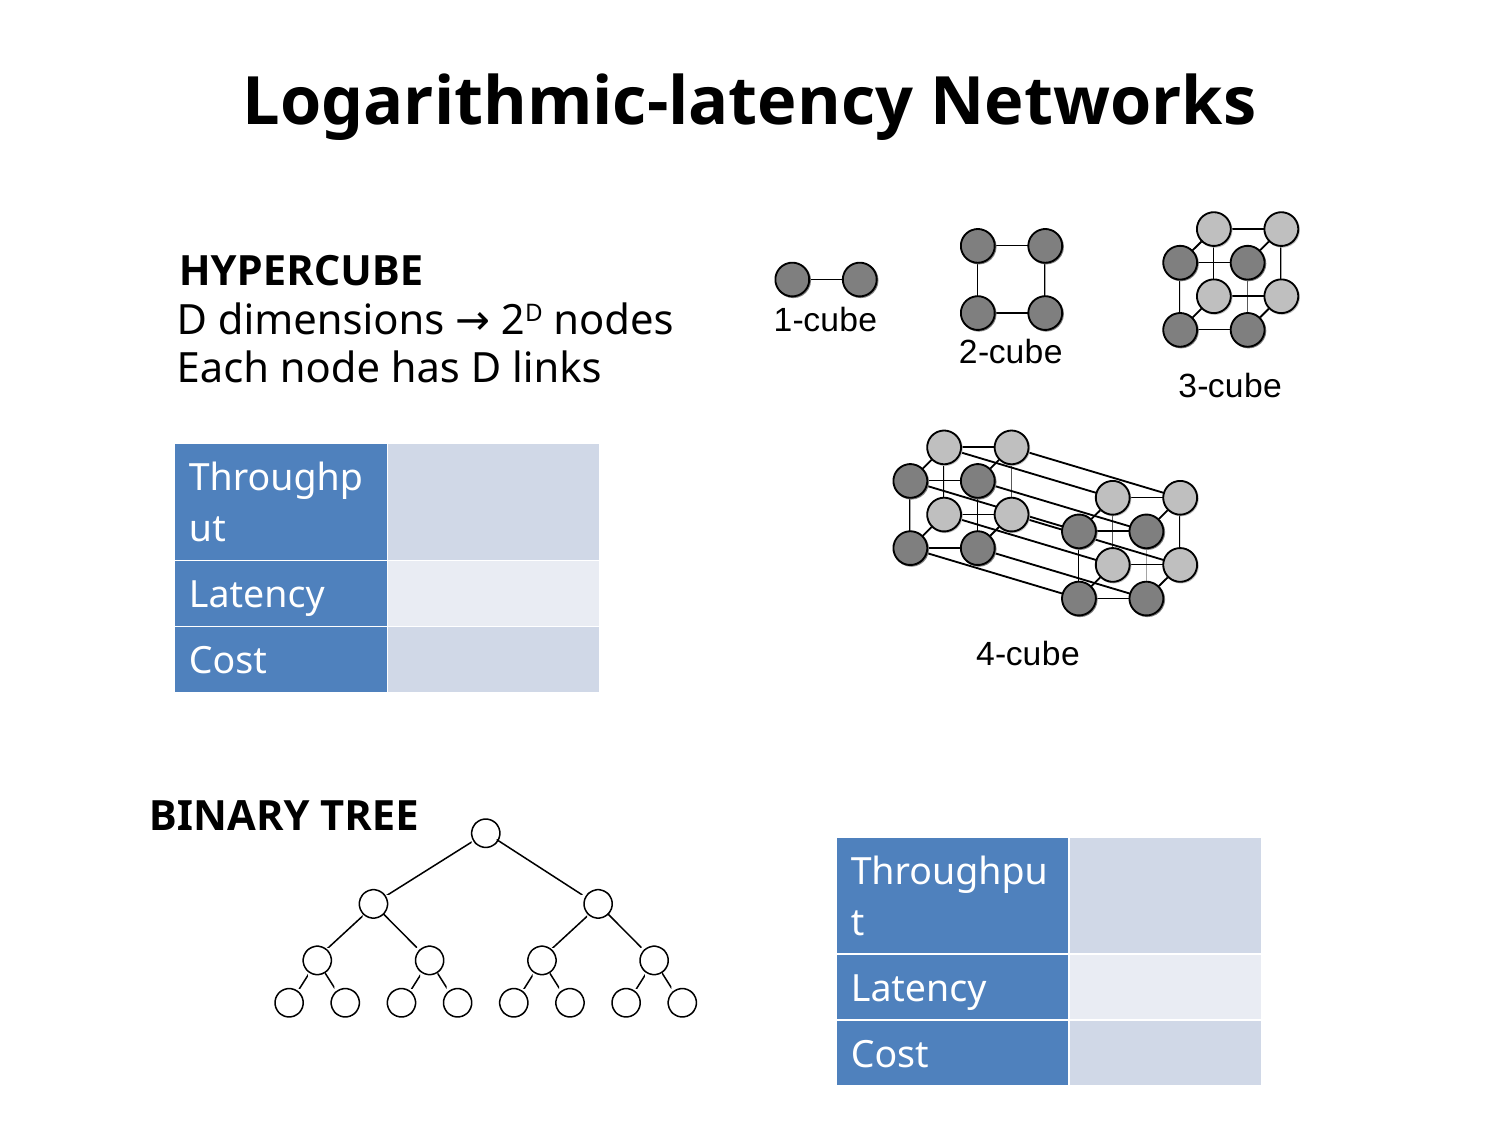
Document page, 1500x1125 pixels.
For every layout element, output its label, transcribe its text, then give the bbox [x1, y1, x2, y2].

title Logarithmic-latency Networks [75, 45, 1425, 150]
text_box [138, 786, 698, 1019]
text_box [166, 208, 1301, 676]
